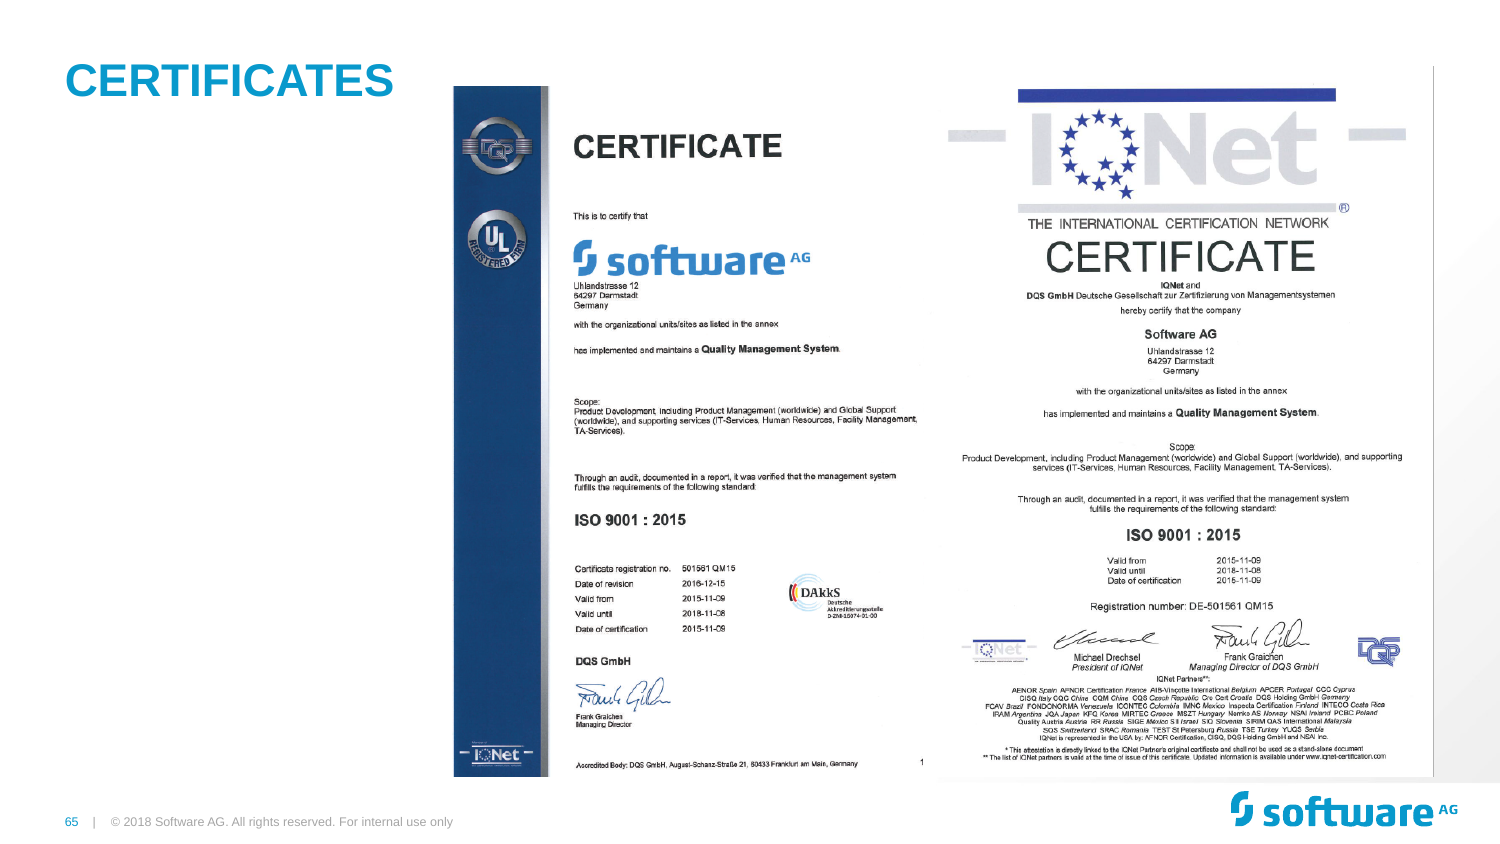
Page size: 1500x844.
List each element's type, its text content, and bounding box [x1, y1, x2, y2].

picture [0, 0, 1500, 830]
footer © 2018 Software AG. All rights reserved. For internal use only [110, 813, 483, 829]
title Certificates [64, 52, 1436, 106]
